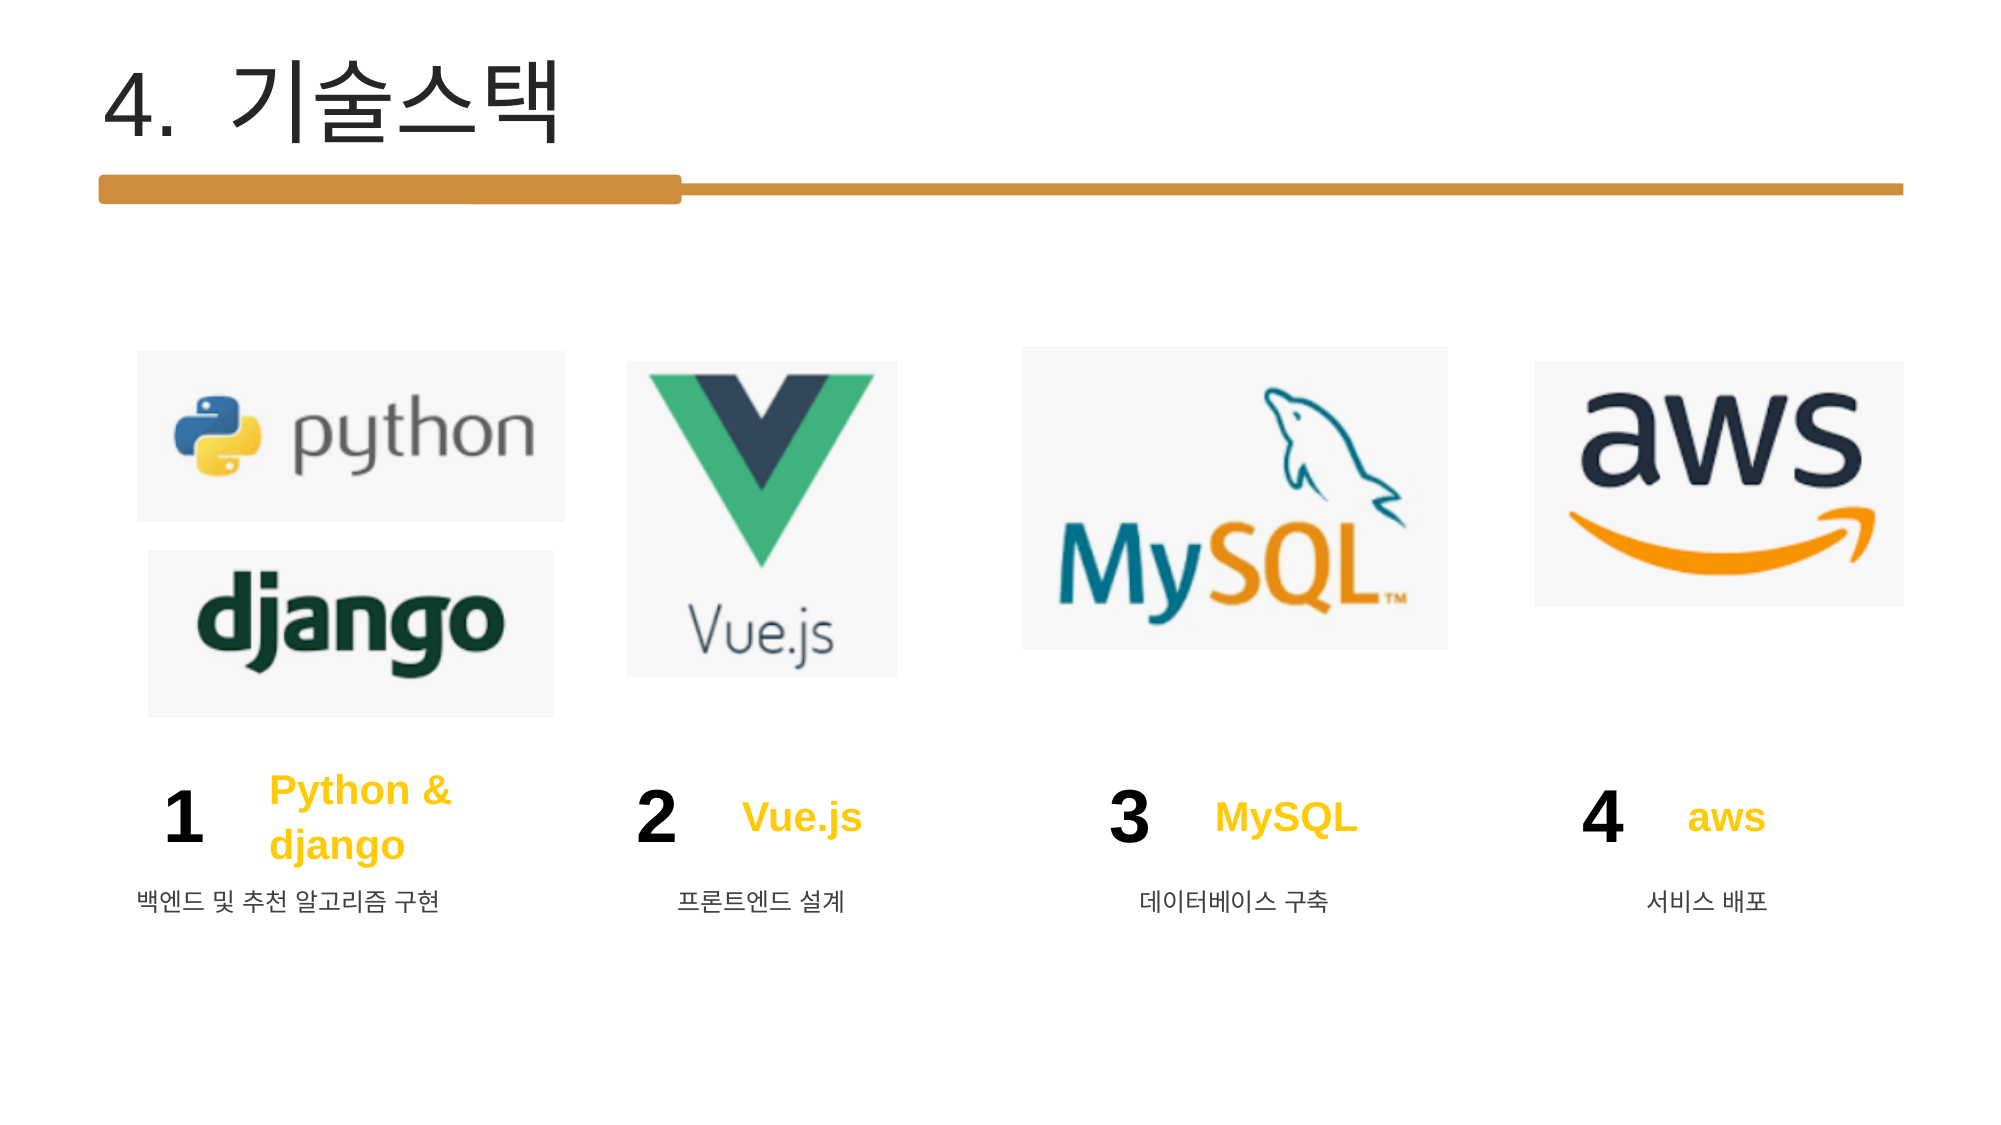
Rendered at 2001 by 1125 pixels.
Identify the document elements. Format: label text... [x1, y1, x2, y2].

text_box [97, 752, 481, 925]
picture [627, 361, 897, 677]
picture [137, 350, 565, 522]
list 4. 기술스택 [88, 47, 1914, 167]
picture [1535, 361, 1904, 607]
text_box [1516, 752, 1899, 925]
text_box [570, 752, 954, 925]
picture [148, 550, 554, 718]
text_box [1043, 752, 1426, 925]
picture [1022, 346, 1448, 651]
